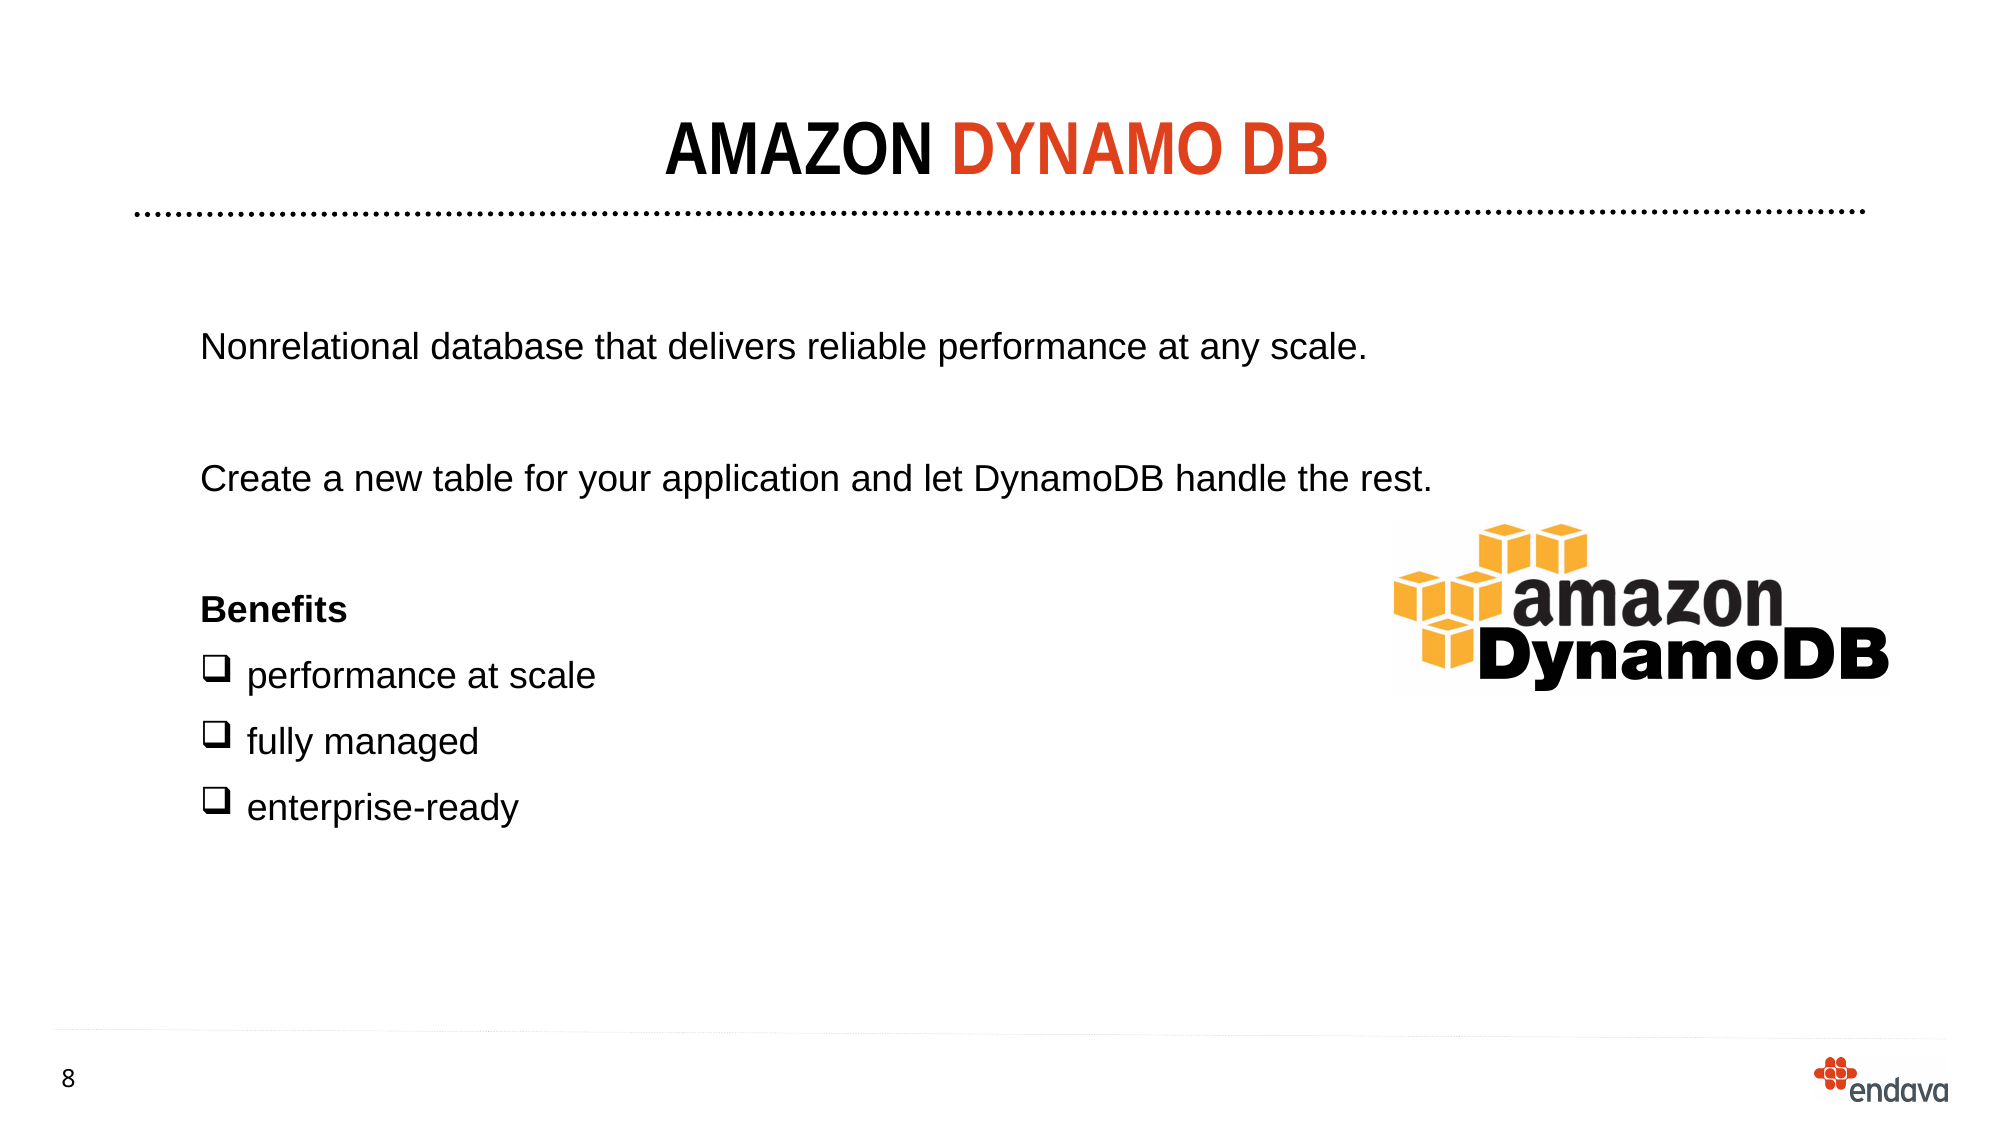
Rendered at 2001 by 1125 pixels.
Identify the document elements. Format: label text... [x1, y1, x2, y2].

list Nonrelational database that delivers reliable performance at any scale. Create a new table for your application and let DynamoDB handle the rest. Benefits performance at scale fully managed enterprise-ready [199, 248, 1725, 1022]
picture [1391, 521, 1891, 695]
picture [1814, 1057, 1948, 1102]
title Amazon Dynamo DB [198, 26, 1812, 195]
